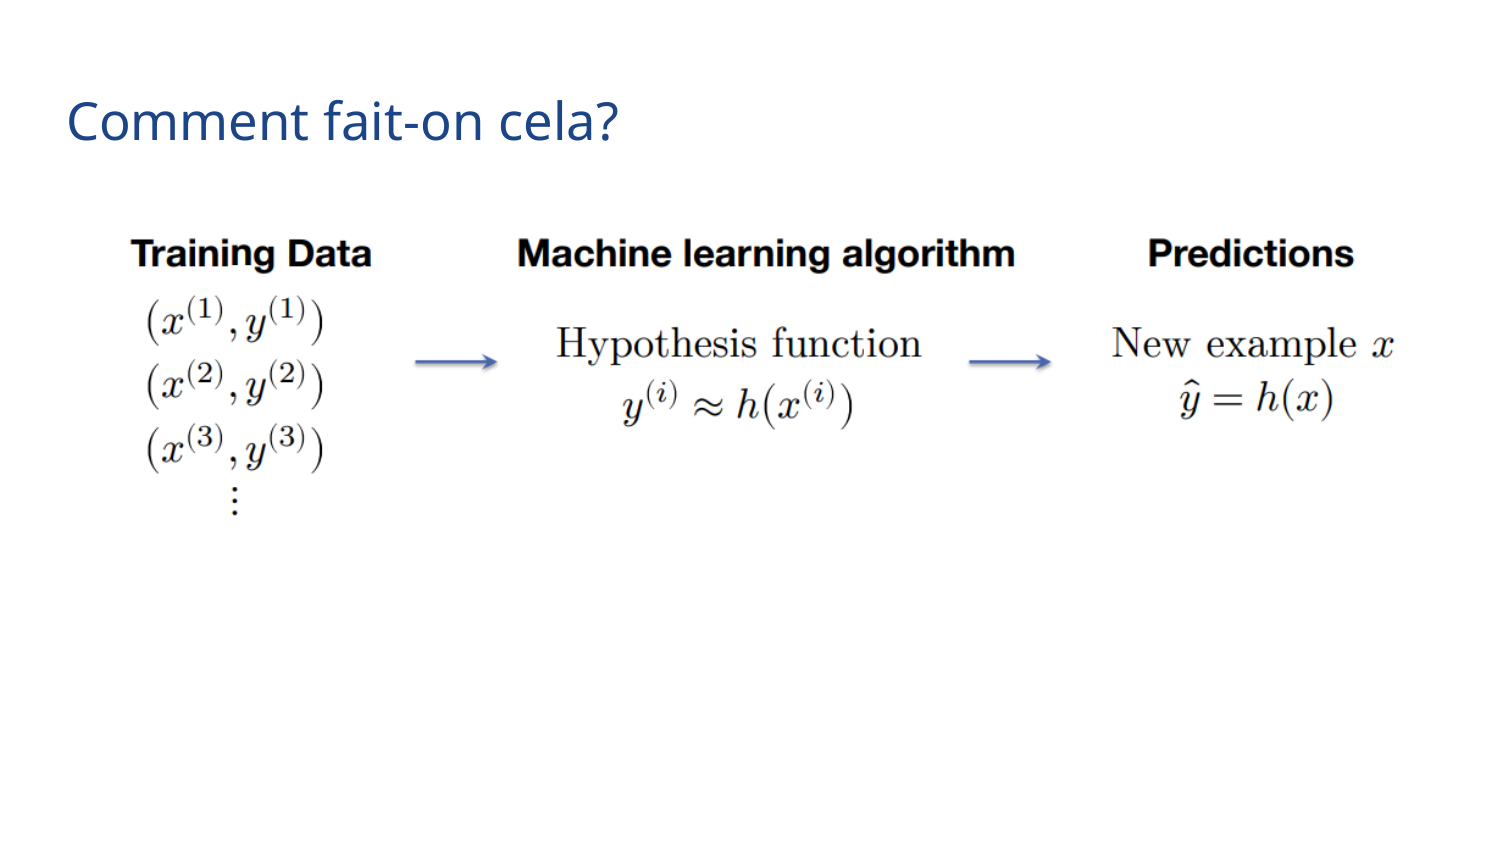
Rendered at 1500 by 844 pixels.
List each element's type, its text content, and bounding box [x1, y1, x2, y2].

title Comment fait-on cela? [51, 72, 1449, 167]
picture [105, 203, 1419, 609]
